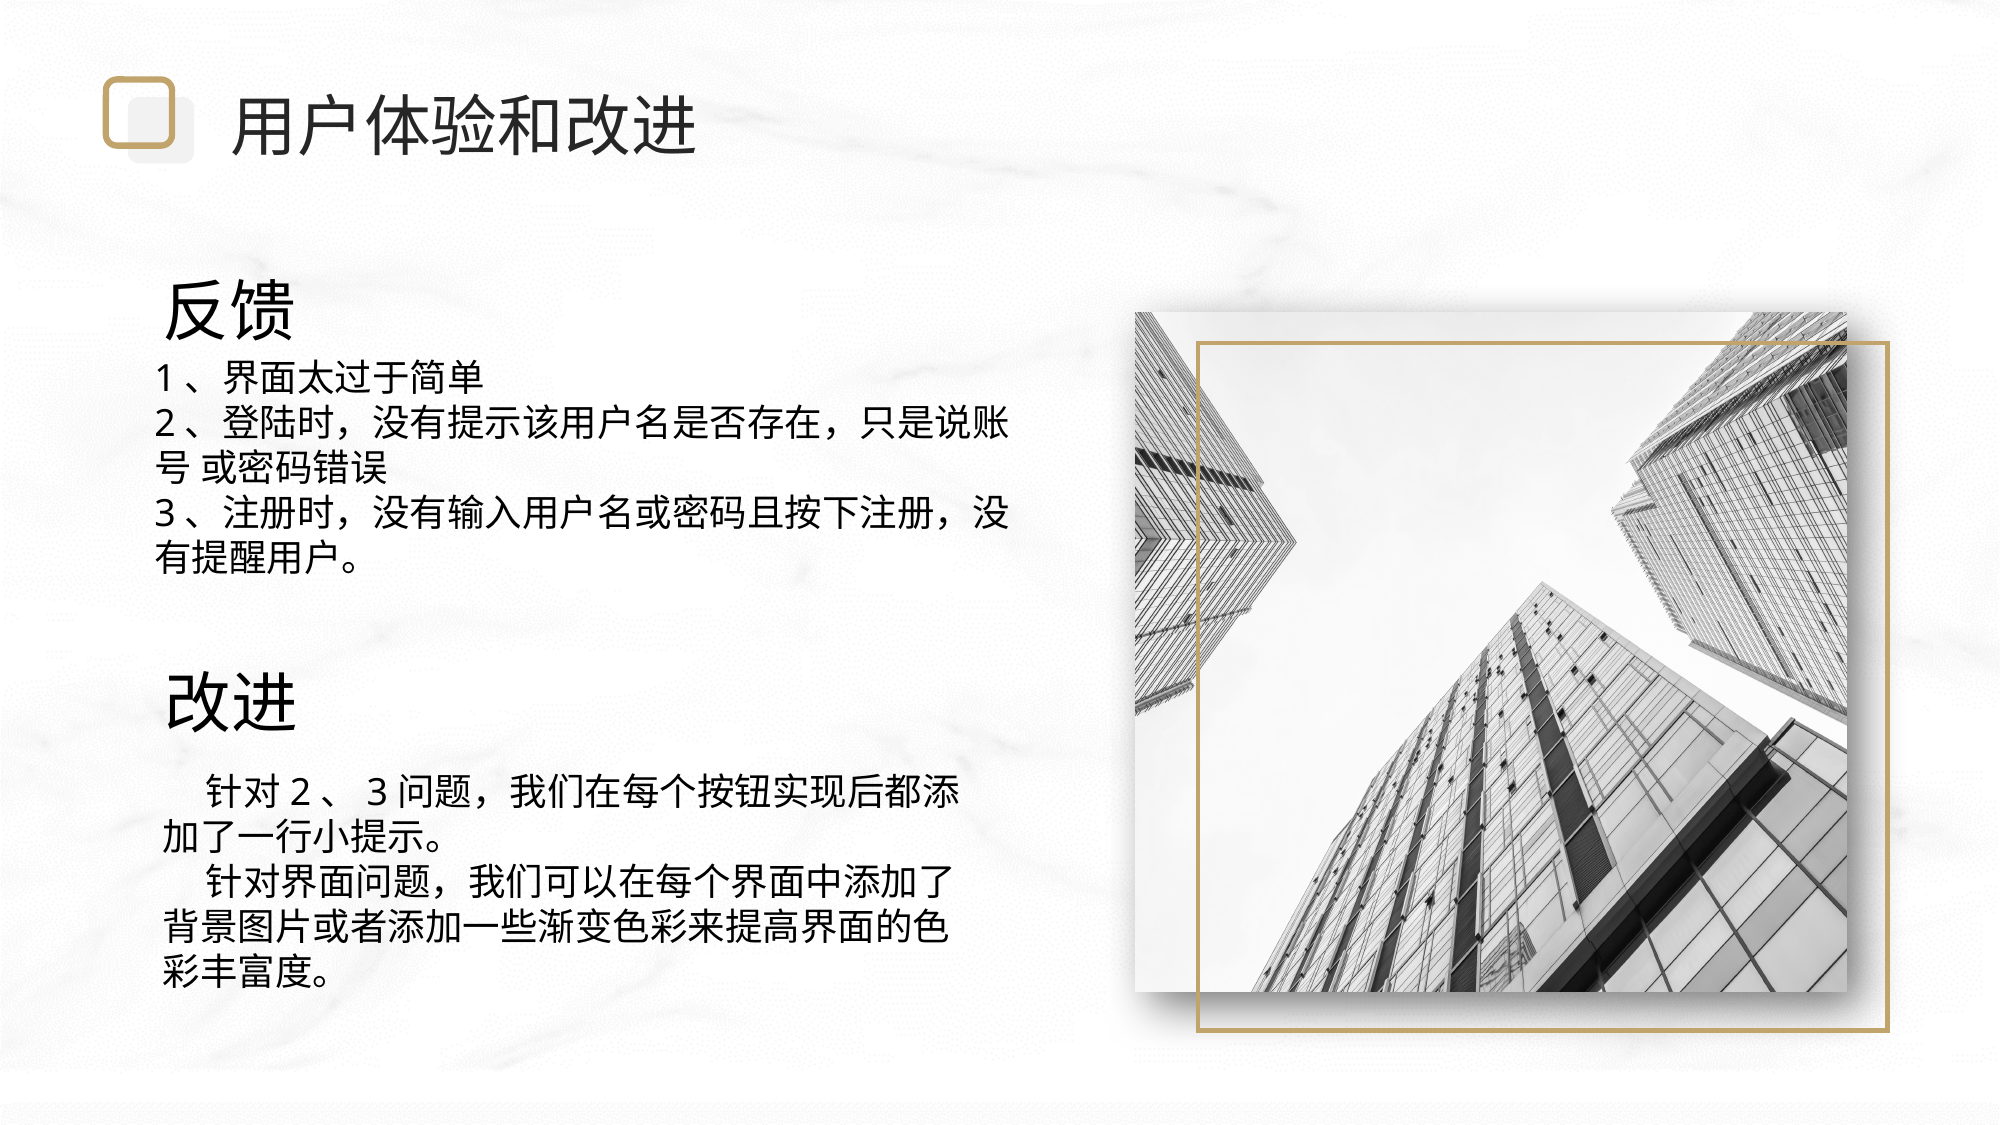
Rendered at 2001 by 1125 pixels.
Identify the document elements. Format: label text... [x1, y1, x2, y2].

text_box 用户体验和改进 [216, 76, 713, 171]
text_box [105, 79, 195, 164]
text_box 反馈 [147, 261, 822, 356]
text_box 针对2、3问题，我们在每个按钮实现后都添加了一行小提示。 针对界面问题，我们可以在每个界面中添加了背景图片或者添加一些渐变色彩来提高界面的色彩丰富度。 [147, 760, 1000, 1001]
text_box 改进 [149, 653, 363, 749]
text_box [1197, 342, 1888, 1032]
text_box 1、界面太过于简单 2、登陆时，没有提示该用户名是否存在，只是说账号 或密码错误 3、注册时，没有输入用户名或密码且按下注册，没有提醒用户。 [139, 346, 1040, 586]
picture [1135, 312, 1847, 992]
